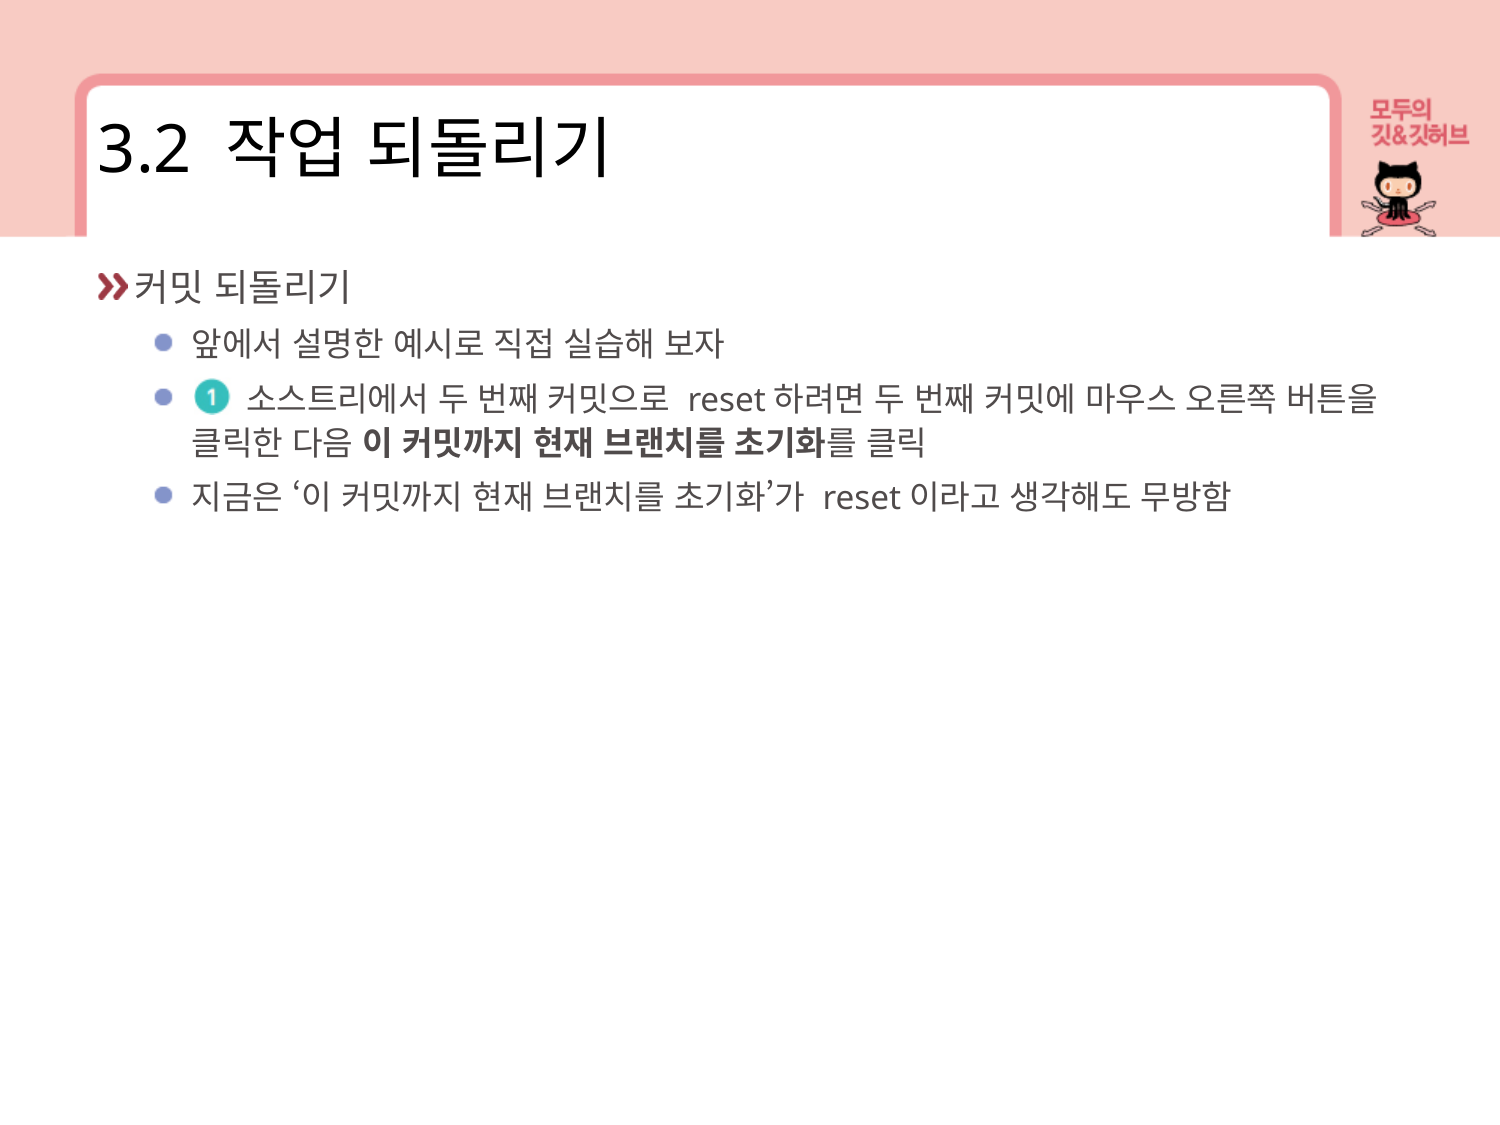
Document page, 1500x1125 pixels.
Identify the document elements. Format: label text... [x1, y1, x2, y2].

text_box 커밋 되돌리기 앞에서 설명한 예시로 직접 실습해 보자 소스트리에서 두 번째 커밋으로 reset하려면 두 번째 커밋에 마우스 오른쪽 버튼을 클릭한 다음 이 커밋까지 현재 브랜치를 초기화를 클릭 지금은 ‘이 커밋까지 현재 브랜치를 초기화’가 reset이라고 생각해도 무방함 [82, 252, 1413, 1067]
picture [0, 0, 1500, 1125]
text_box 3.2 작업 되돌리기 [82, 61, 1413, 193]
